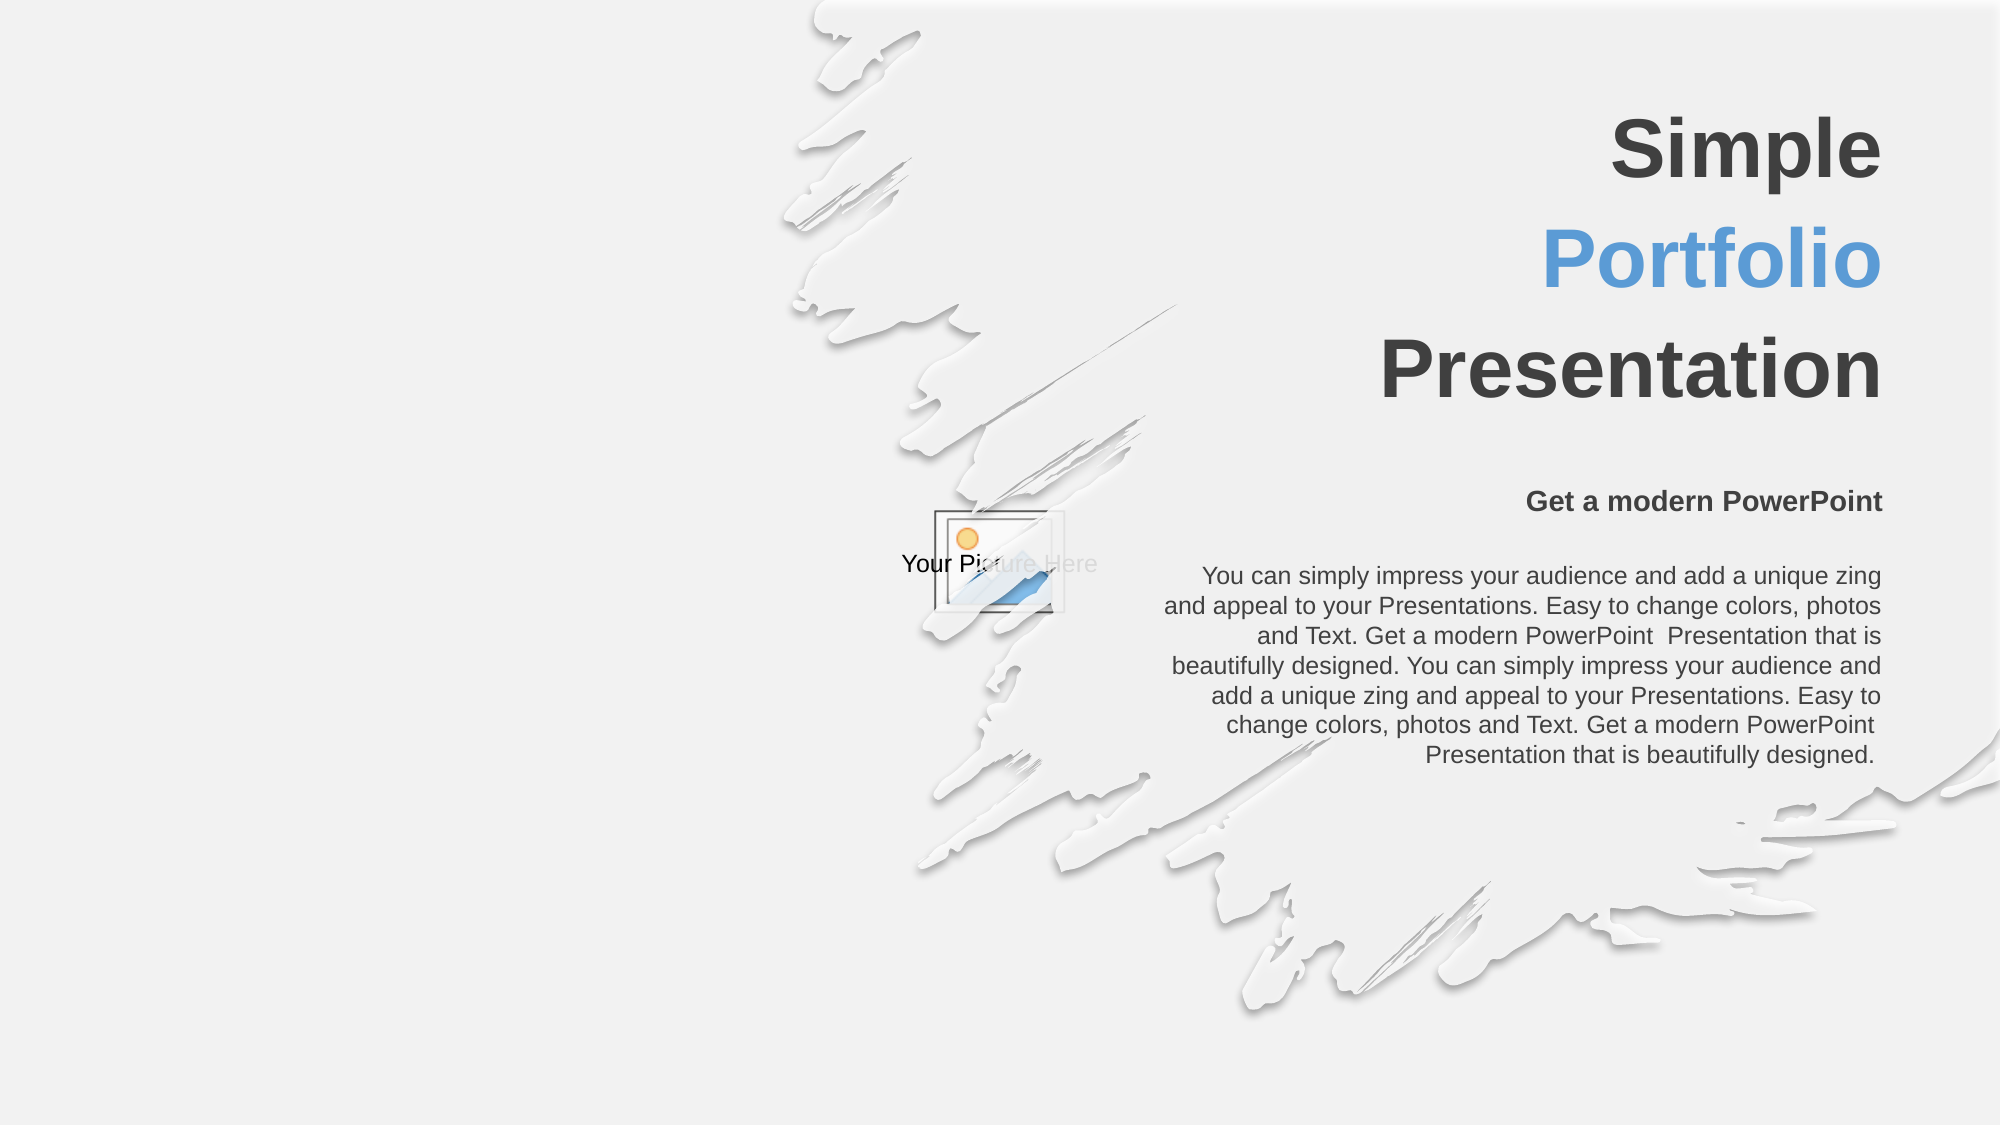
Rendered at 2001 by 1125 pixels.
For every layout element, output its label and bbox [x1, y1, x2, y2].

text_box [1144, 474, 1899, 780]
picture [0, 0, 2000, 1125]
